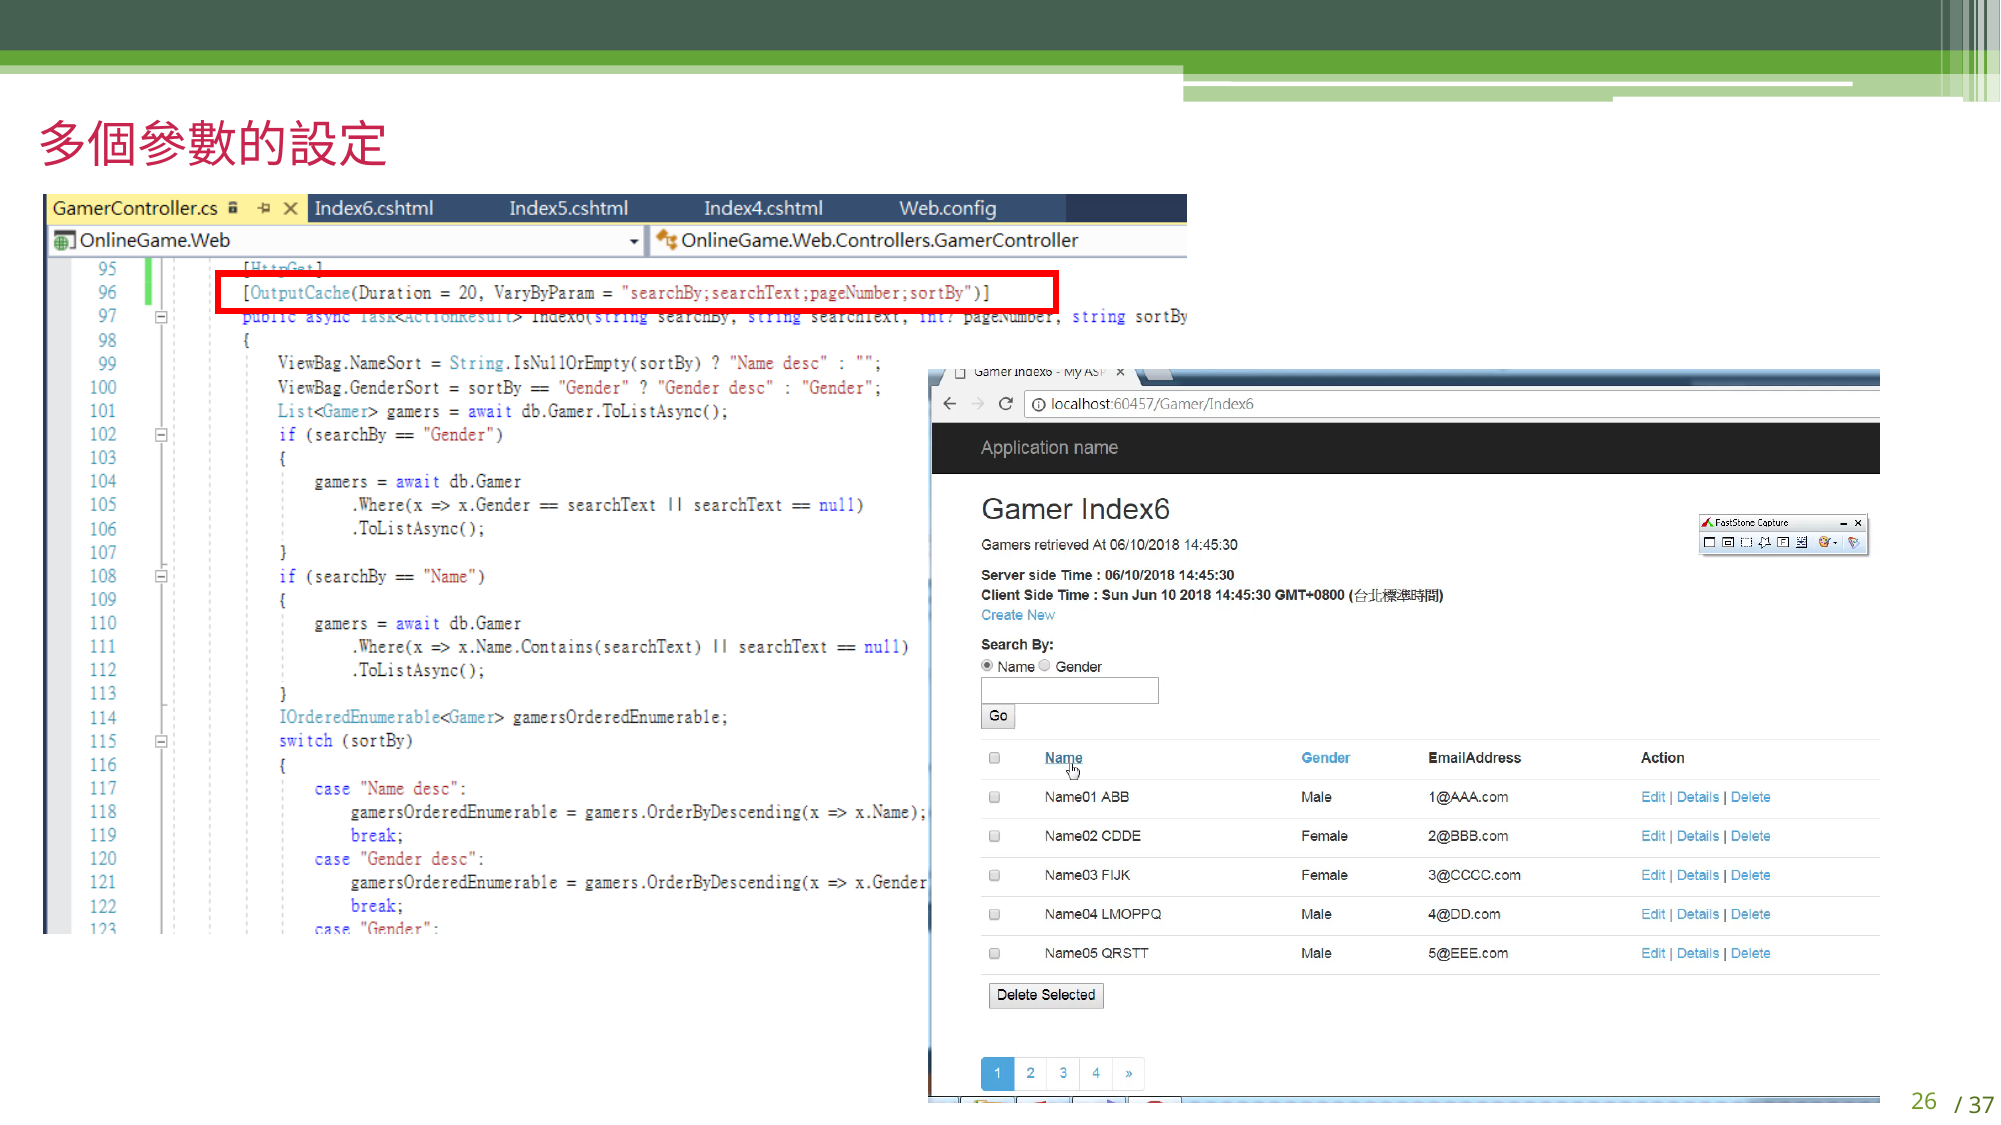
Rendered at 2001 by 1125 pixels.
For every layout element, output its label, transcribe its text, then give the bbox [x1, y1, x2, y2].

footer / 37 [1953, 1083, 2000, 1124]
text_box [927, 369, 1881, 1104]
text_box 多個參數的設定 [23, 104, 1024, 180]
picture [43, 194, 1187, 934]
slide_number 25 [1785, 1065, 1953, 1125]
